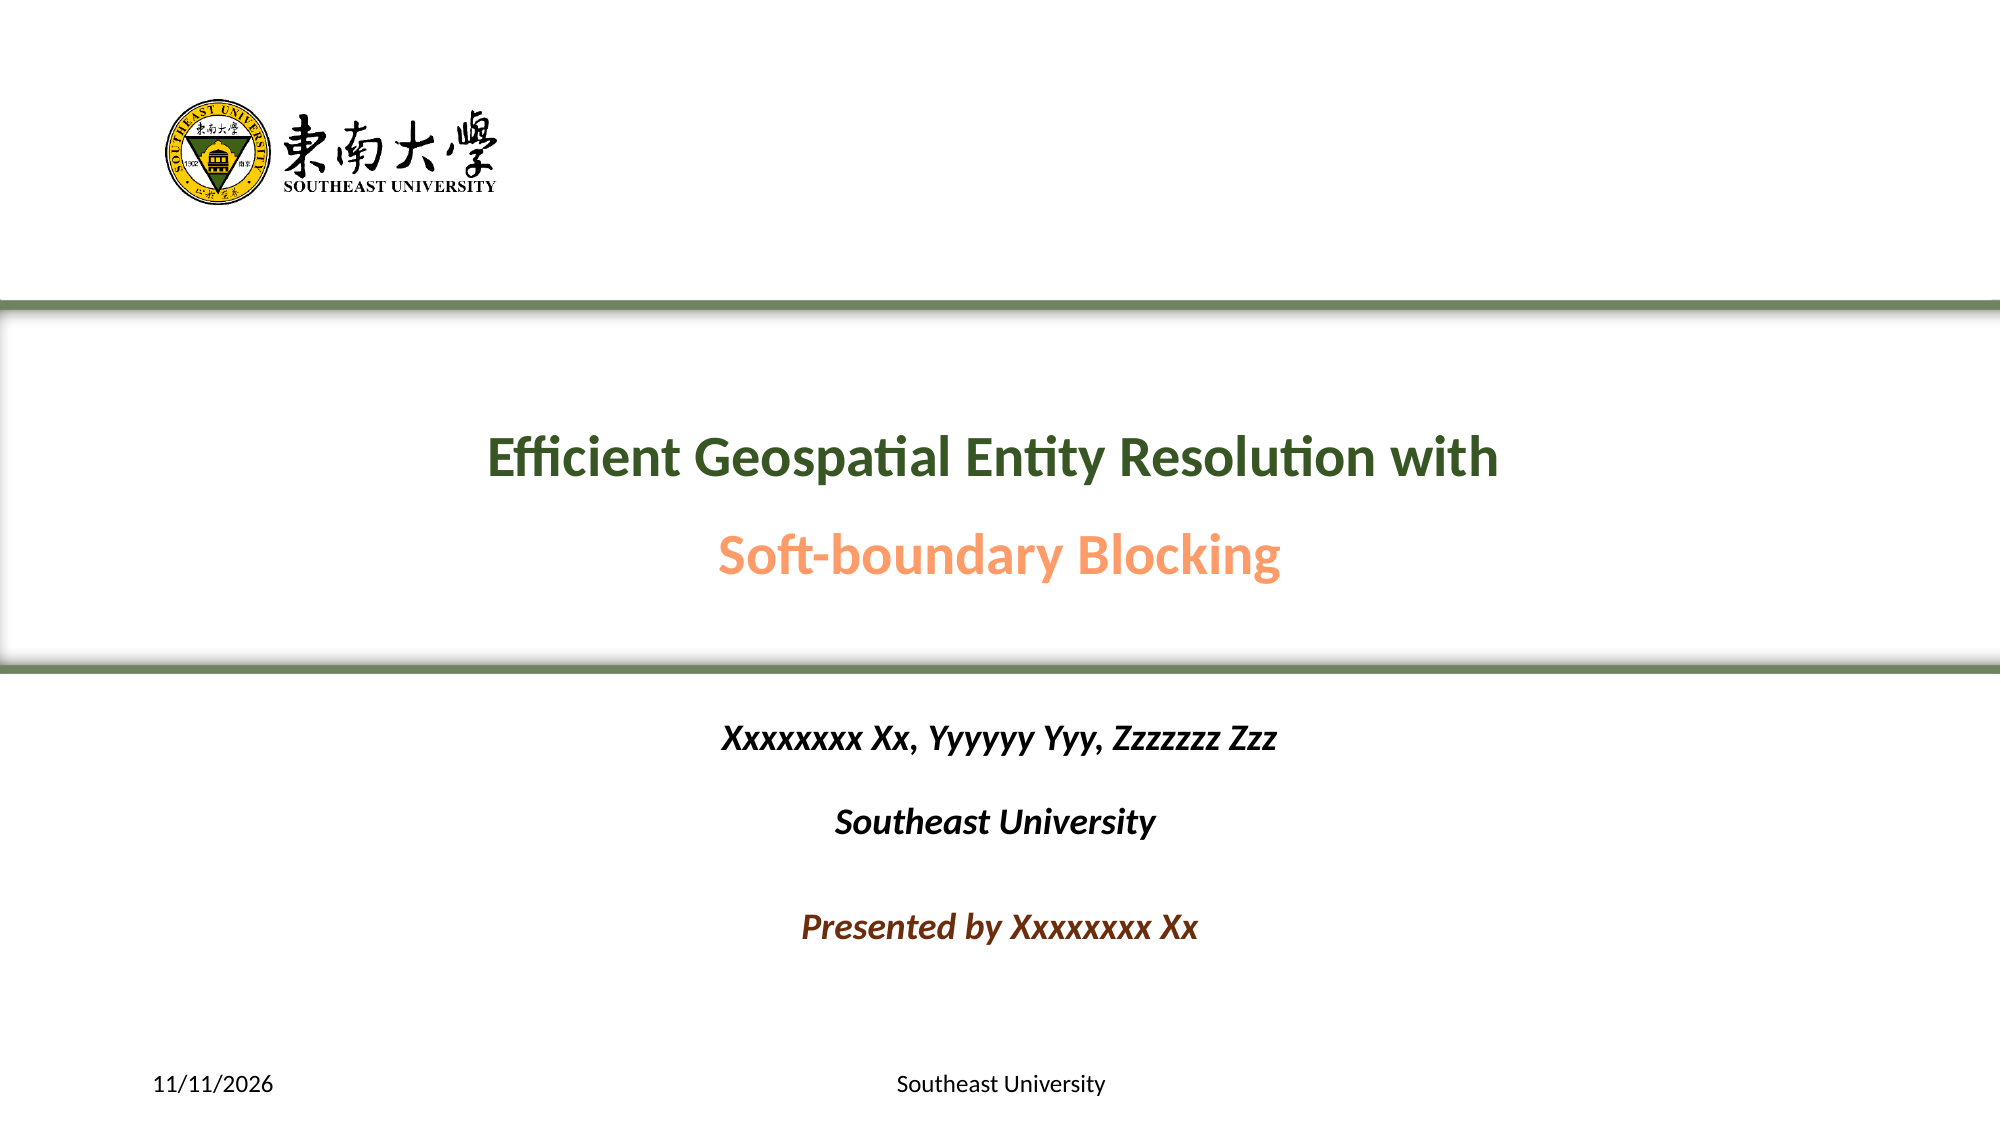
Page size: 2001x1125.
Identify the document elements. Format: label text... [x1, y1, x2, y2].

text_box Efficient Geospatial Entity Resolution with Soft-boundary Blocking [0, 405, 2000, 692]
picture [165, 99, 497, 205]
picture [0, 299, 2000, 405]
text_box Xxxxxxxx Xx, Yyyyyy Yyy, Zzzzzzz Zzz Southeast University Presented by Xxxxxxxx Xx [0, 692, 2000, 955]
text_box [876, 287, 1544, 348]
